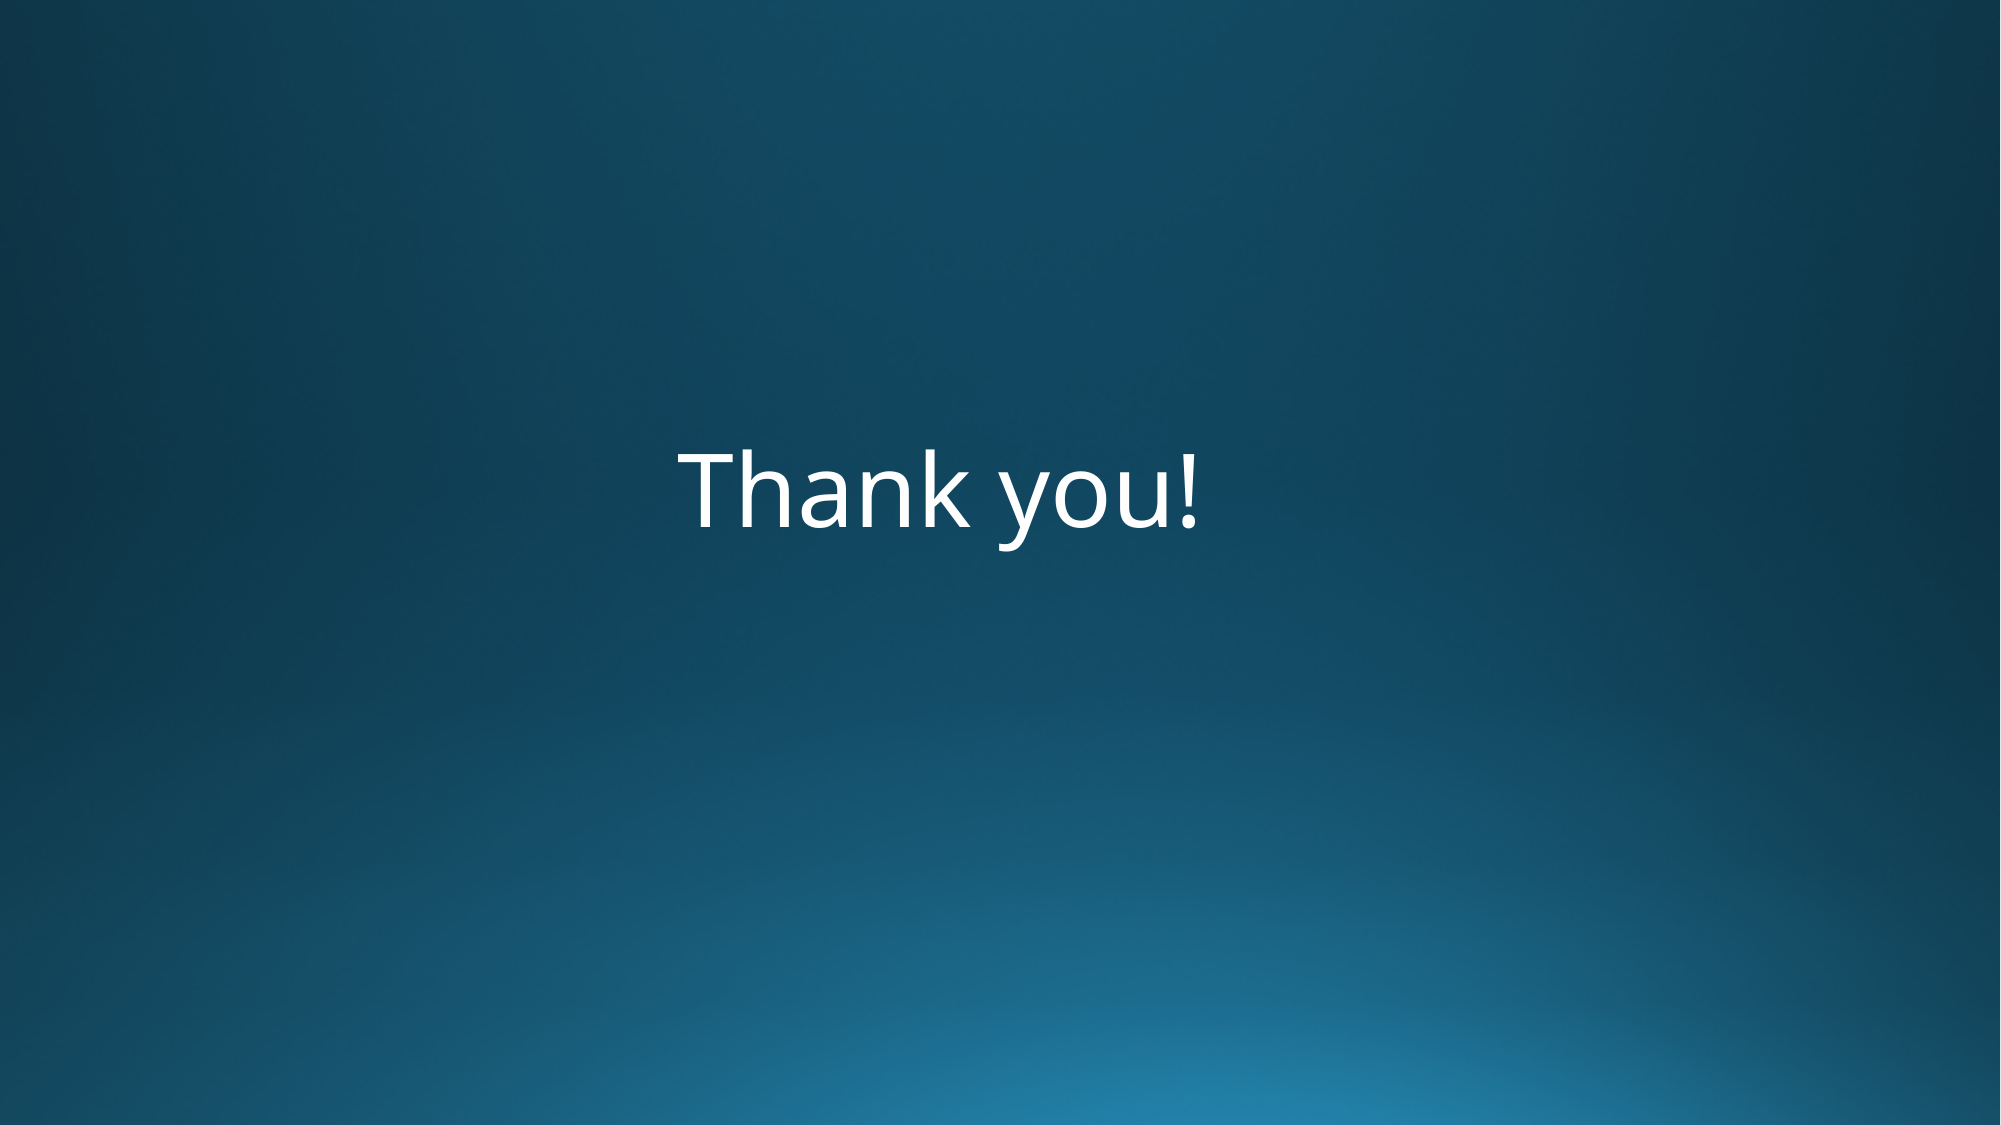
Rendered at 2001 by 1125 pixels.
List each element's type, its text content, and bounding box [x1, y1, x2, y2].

picture [0, 0, 2001, 1125]
text_box Thank you! [662, 418, 2000, 556]
